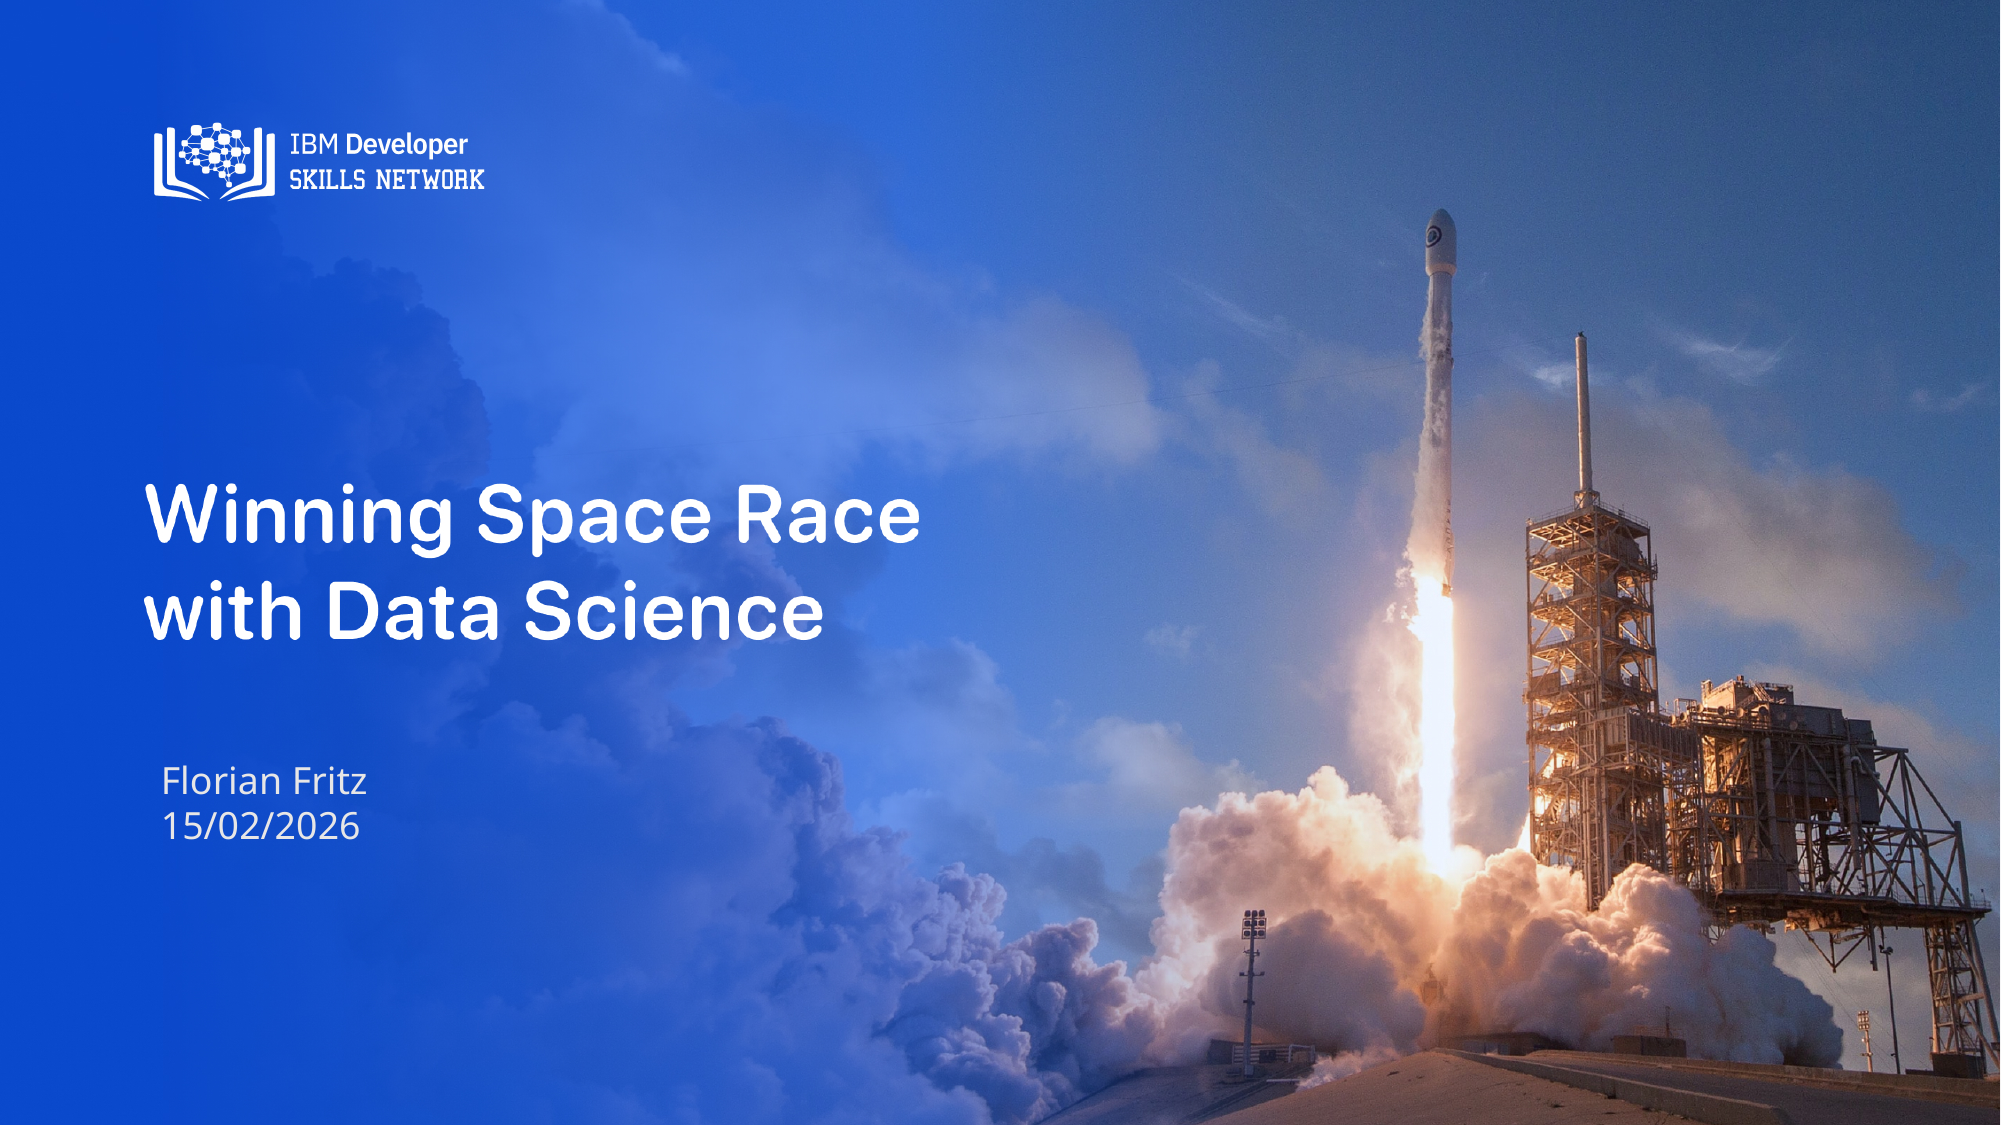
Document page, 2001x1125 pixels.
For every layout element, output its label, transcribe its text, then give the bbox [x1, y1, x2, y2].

picture [0, 0, 2001, 1125]
text_box Florian Fritz 15/02/2026 [145, 749, 559, 855]
